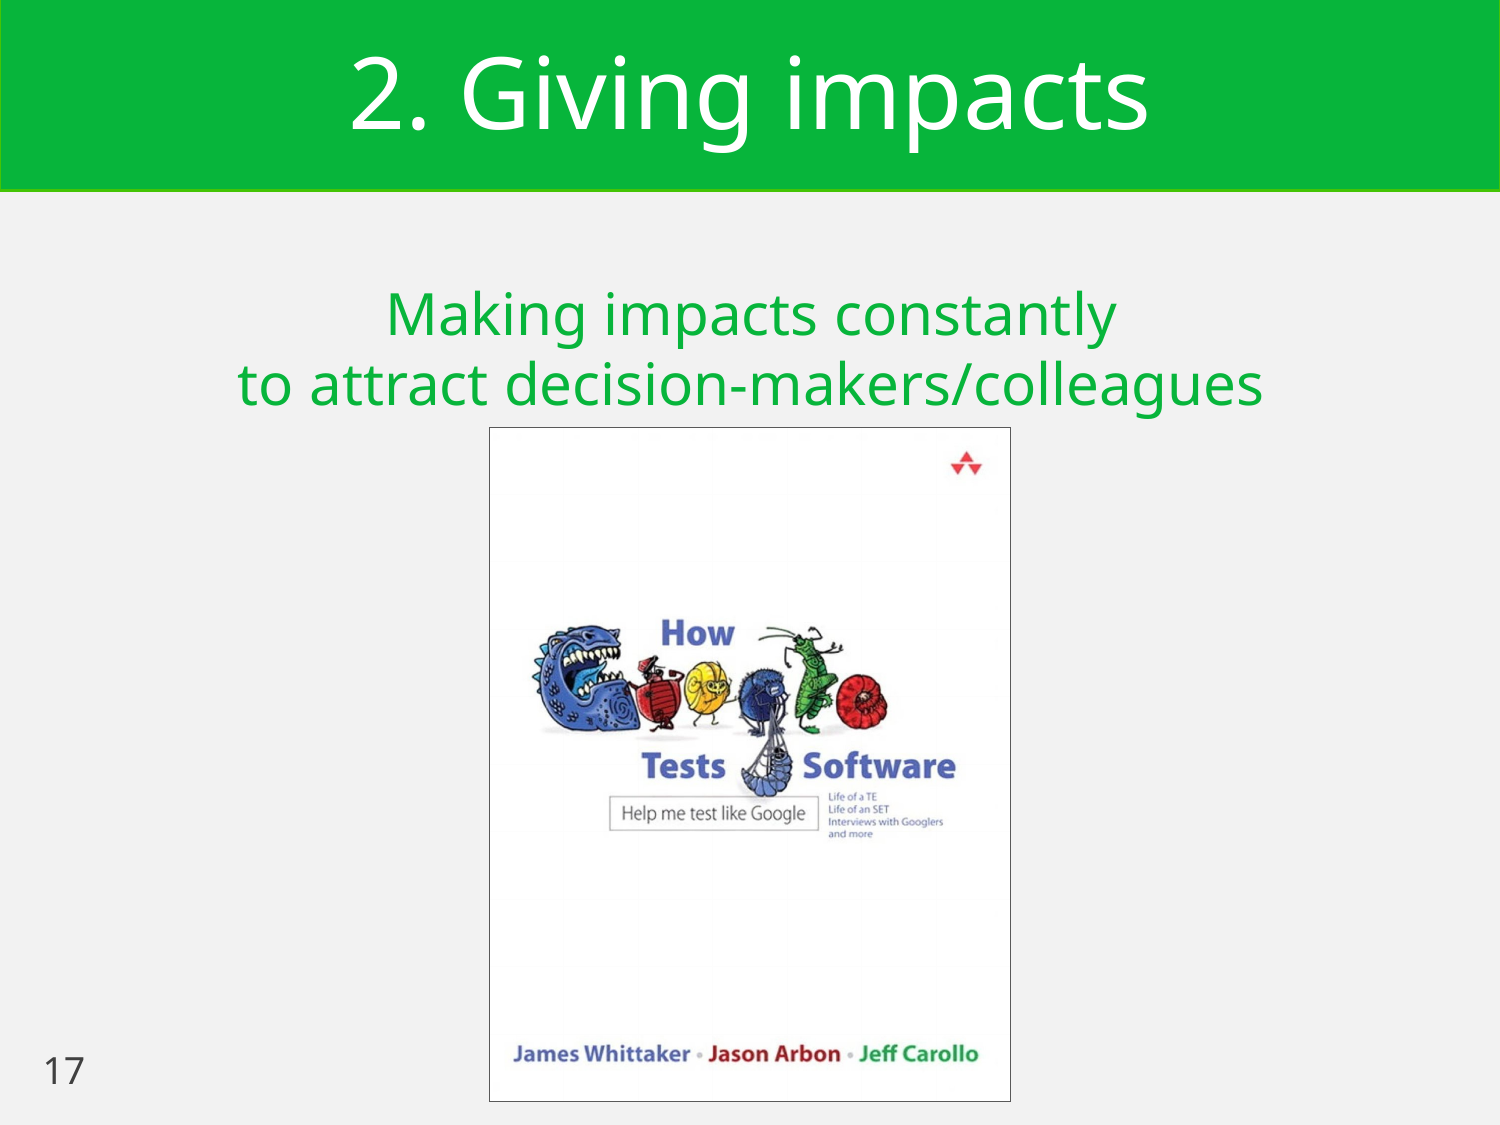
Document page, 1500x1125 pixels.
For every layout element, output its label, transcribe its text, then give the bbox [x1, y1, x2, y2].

picture [489, 427, 1011, 1102]
list Making impacts constantly to attract decision-makers/colleagues [103, 277, 1397, 1000]
slide_number 17 [27, 1042, 146, 1102]
title 2. Giving impacts [0, 53, 1500, 140]
